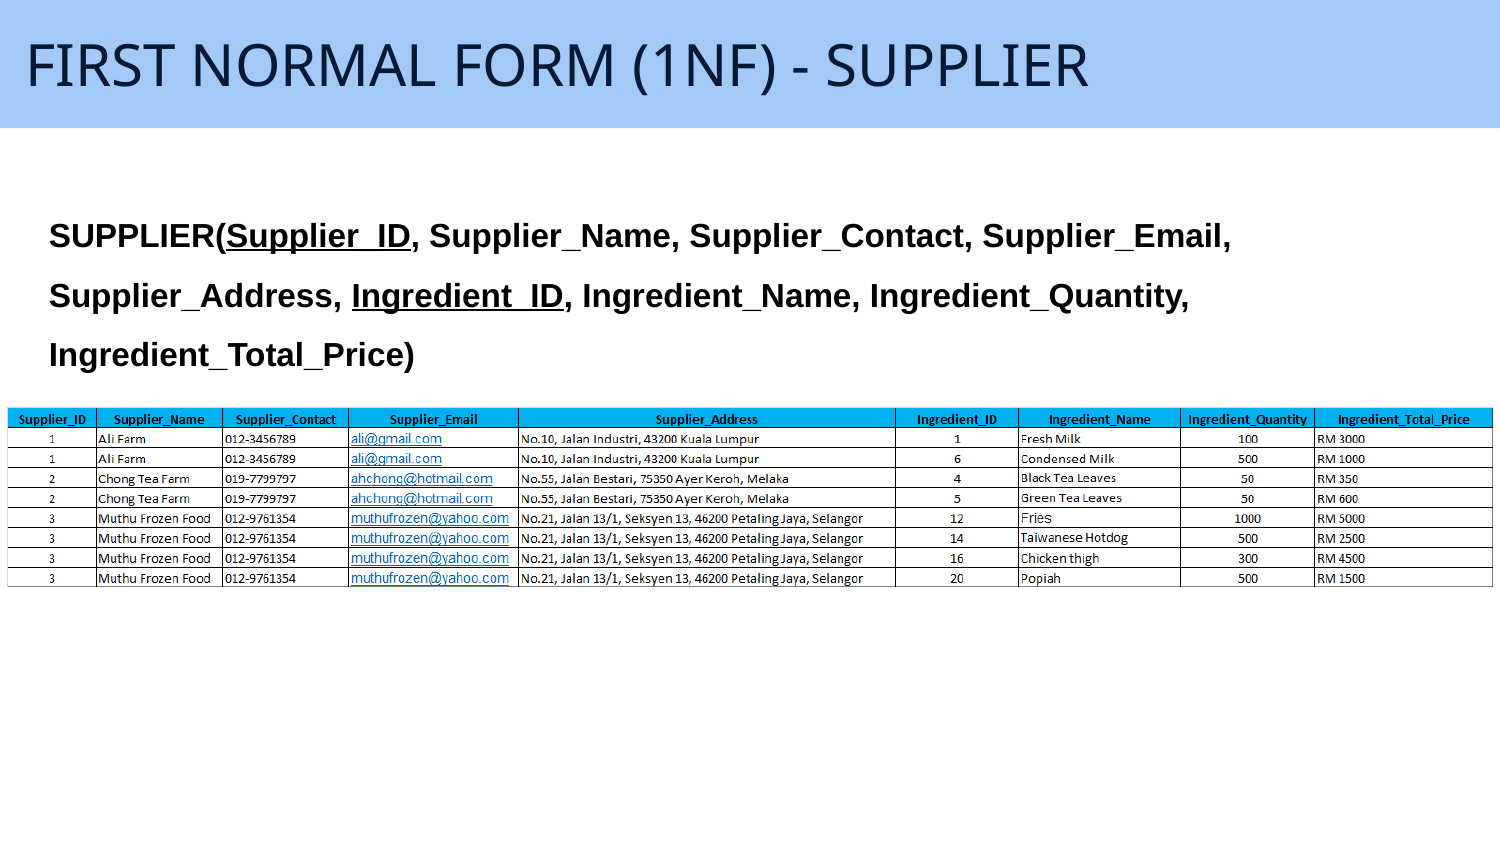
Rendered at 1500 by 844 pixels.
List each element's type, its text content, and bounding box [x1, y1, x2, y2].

picture [171, 416, 177, 423]
picture [1223, 415, 1228, 423]
picture [952, 415, 957, 423]
picture [6, 407, 1494, 587]
text_box SUPPLIER(Supplier_ID, Supplier_Name, Supplier_Contact, Supplier_Email, Supplier_Address, Ingredient_ID, Ingredient_Name, Ingredient_Quantity, Ingredient_Total_Price) [33, 178, 1410, 389]
picture [724, 415, 729, 423]
title FIRST NORMAL FORM (1NF) - SUPPLIER [10, 13, 1170, 108]
